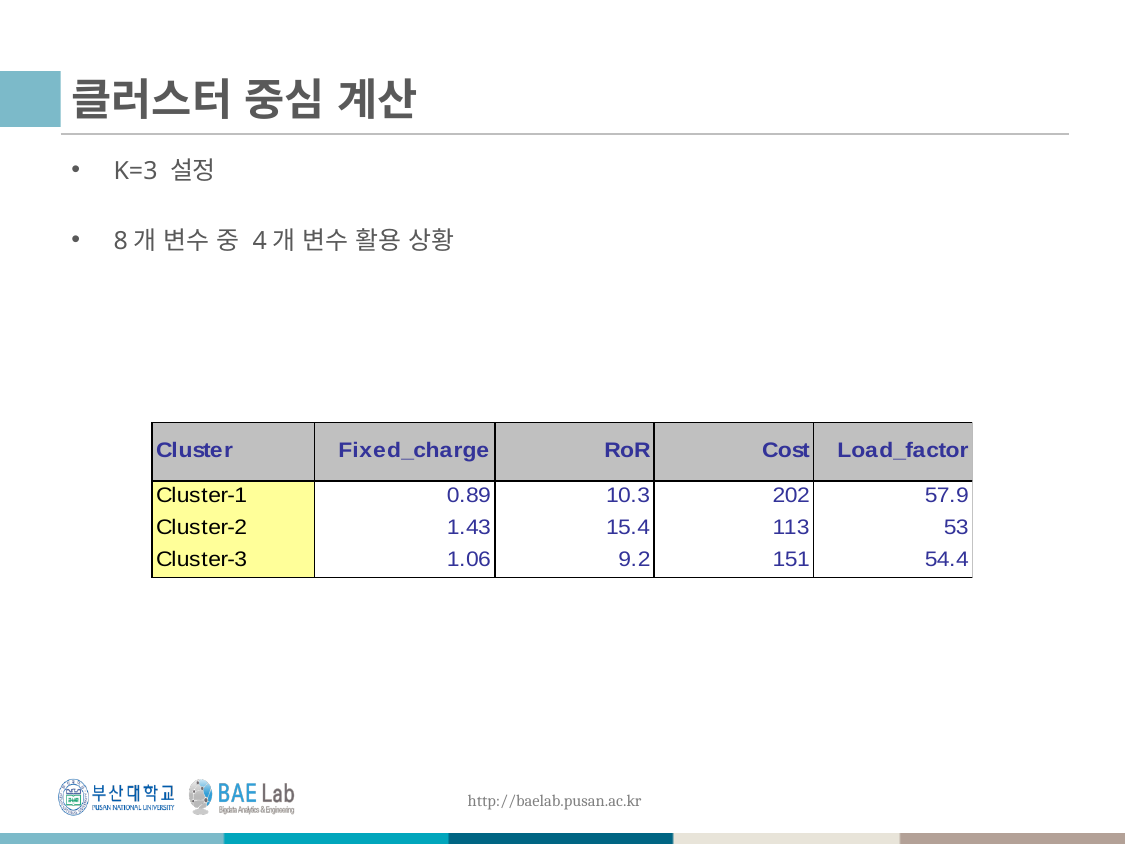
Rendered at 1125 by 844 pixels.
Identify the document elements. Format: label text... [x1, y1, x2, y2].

list K=3 설정 8개 변수 중 4개 변수 활용 상황 [56, 146, 1069, 754]
picture [673, 833, 1125, 844]
picture [55, 775, 175, 819]
title 클러스터 중심 계산 [56, 71, 1069, 125]
picture [186, 776, 300, 816]
picture [150, 421, 975, 580]
picture [0, 833, 448, 844]
